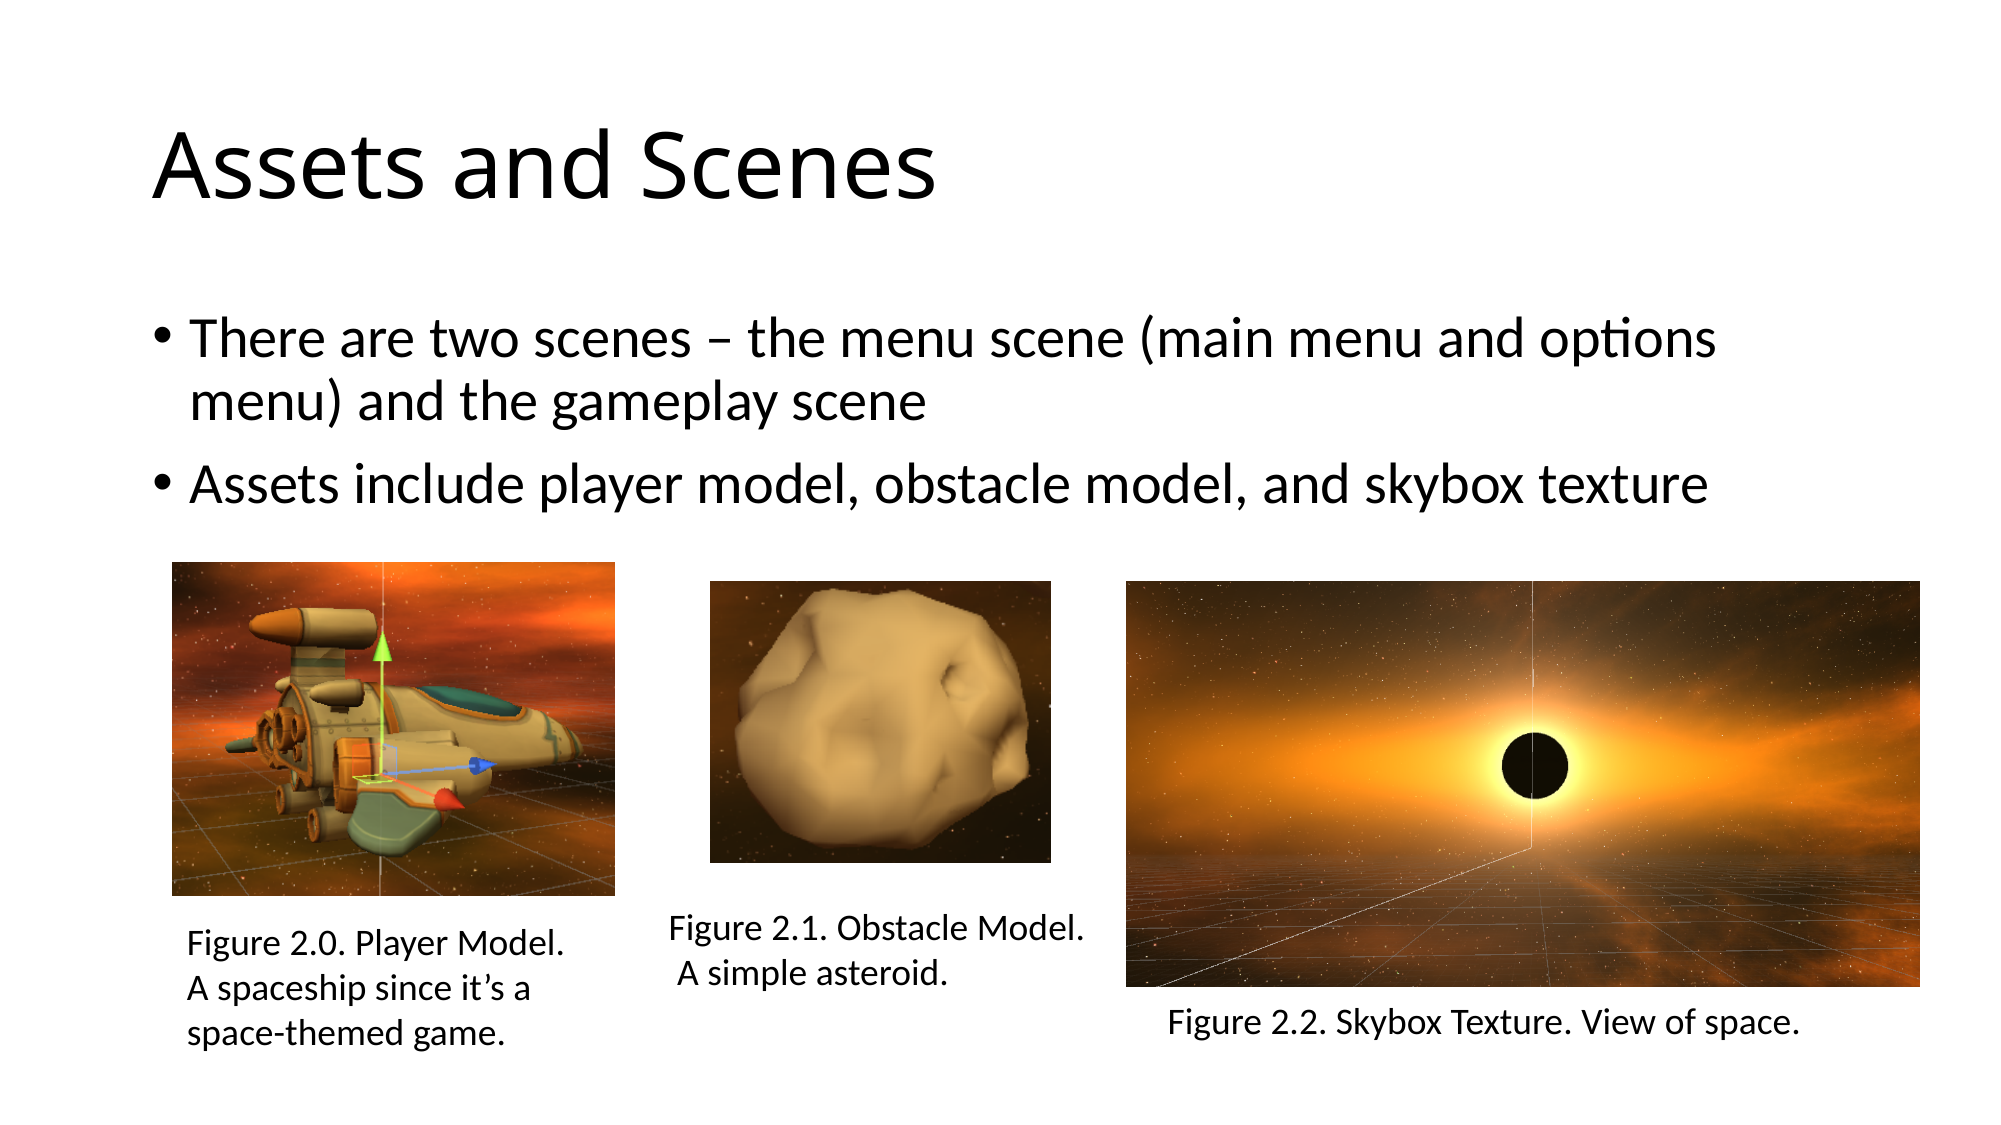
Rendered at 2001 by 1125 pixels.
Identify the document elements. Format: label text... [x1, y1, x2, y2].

title Assets and Scenes [137, 59, 1863, 278]
text_box Figure 2.2. Skybox Texture. View of space. [1152, 989, 1831, 1049]
text_box Figure 2.1. Obstacle Model. A simple asteroid. [653, 895, 1108, 1001]
picture [172, 562, 615, 896]
picture [1125, 581, 1920, 987]
picture [710, 581, 1051, 863]
list There are two scenes – the menu scene (main menu and options menu) and the gameplay scene Assets include player model, obstacle model, and skybox texture [137, 299, 1863, 563]
text_box Figure 2.0. Player Model. A spaceship since it’s a space-themed game. [172, 910, 588, 1061]
